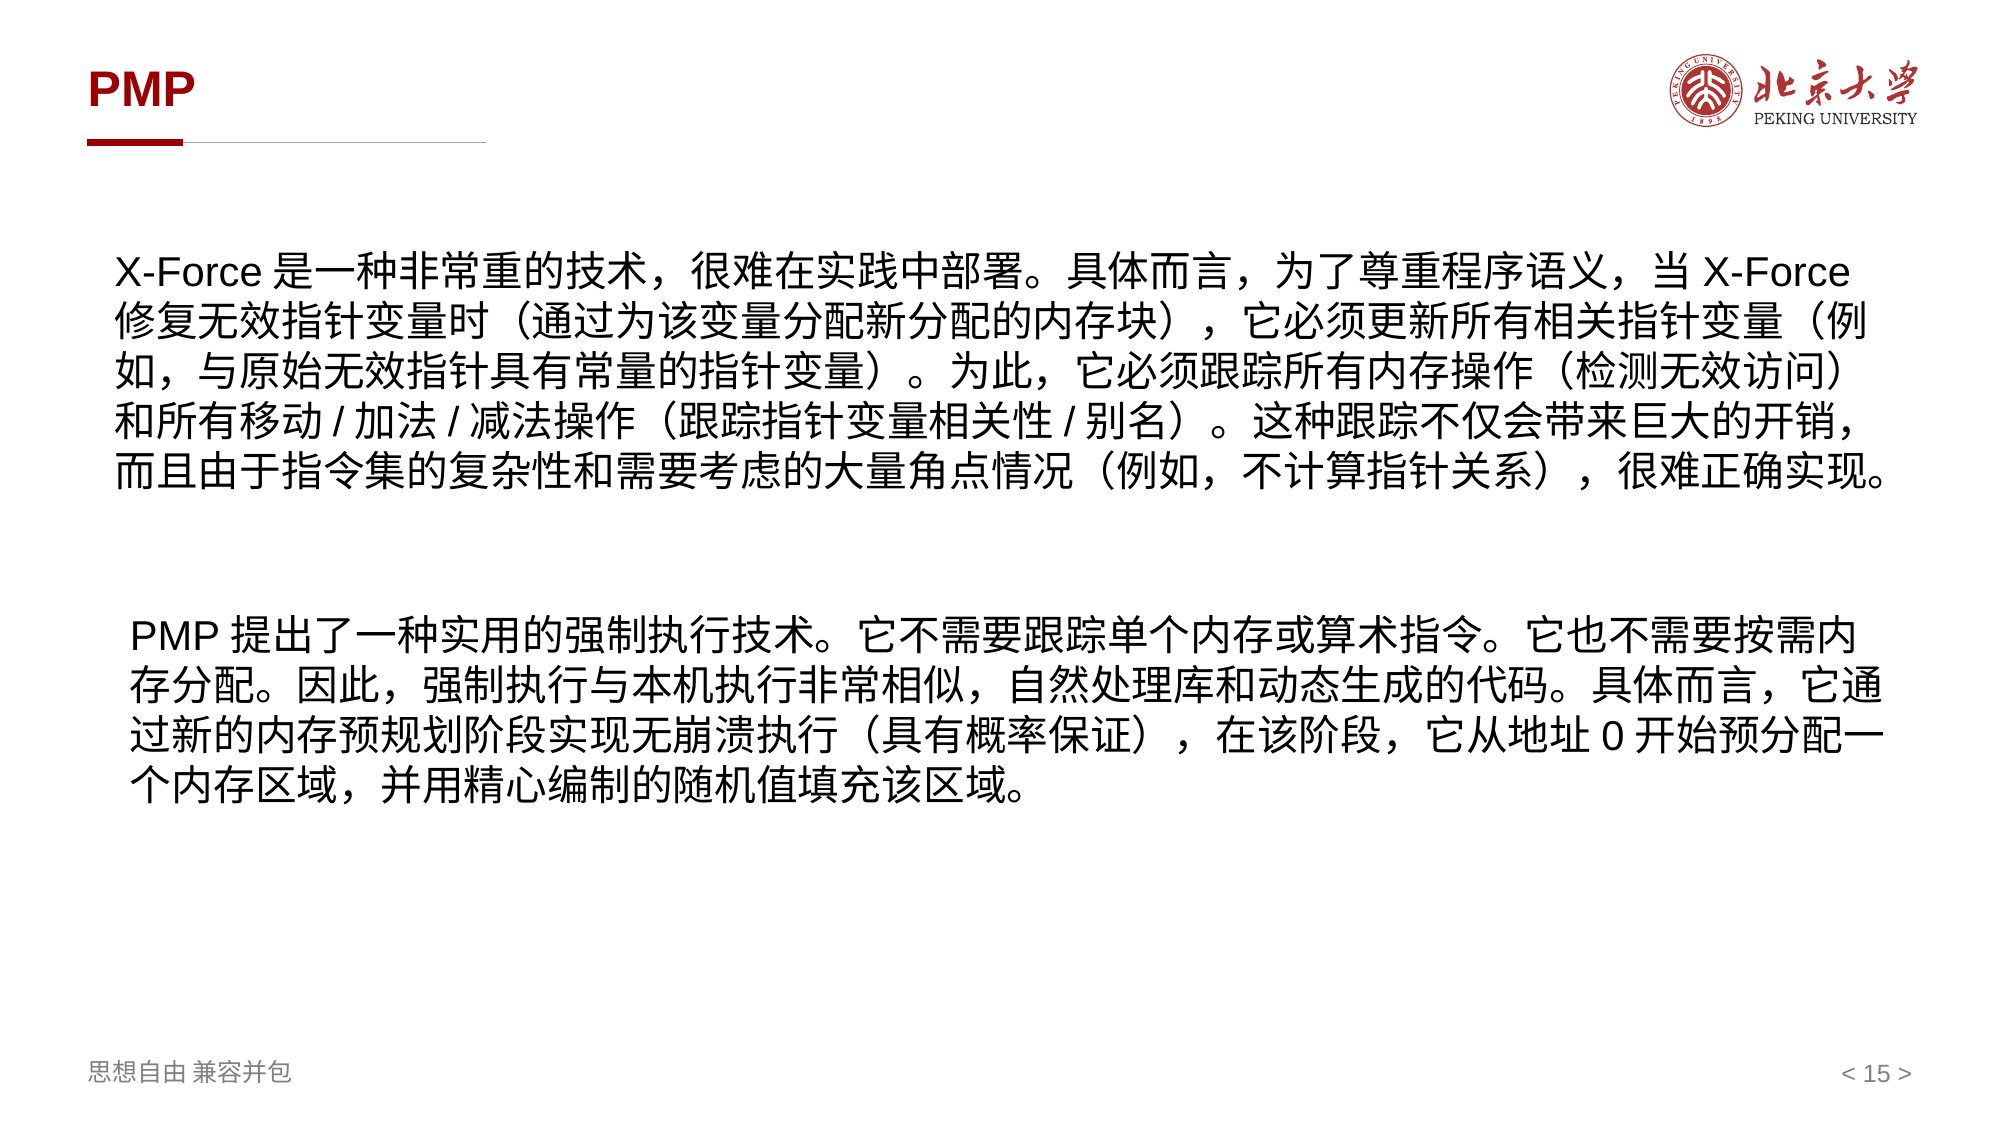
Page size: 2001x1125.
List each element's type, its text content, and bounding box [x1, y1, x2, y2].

text_box X-Force是一种非常重的技术，很难在实践中部署。具体而言，为了尊重程序语义，当X-Force修复无效指针变量时（通过为该变量分配新分配的内存块），它必须更新所有相关指针变量（例如，与原始无效指针具有常量的指针变量）。为此，它必须跟踪所有内存操作（检测无效访问）和所有移动/加法/减法操作（跟踪指针变量相关性/别名）。这种跟踪不仅会带来巨大的开销，而且由于指令集的复杂性和需要考虑的大量角点情况（例如，不计算指针关系），很难正确实现。 [99, 237, 1912, 503]
slide_number < > [1477, 1048, 1928, 1097]
text_box PMP提出了一种实用的强制执行技术。它不需要跟踪单个内存或算术指令。它也不需要按需内存分配。因此，强制执行与本机执行非常相似，自然处理库和动态生成的代码。具体而言，它通过新的内存预规划阶段实现无崩溃执行（具有概率保证），在该阶段，它从地址0开始预分配一个内存区域，并用精心编制的随机值填充该区域。 [115, 601, 1912, 817]
title PMP [72, 39, 1559, 142]
